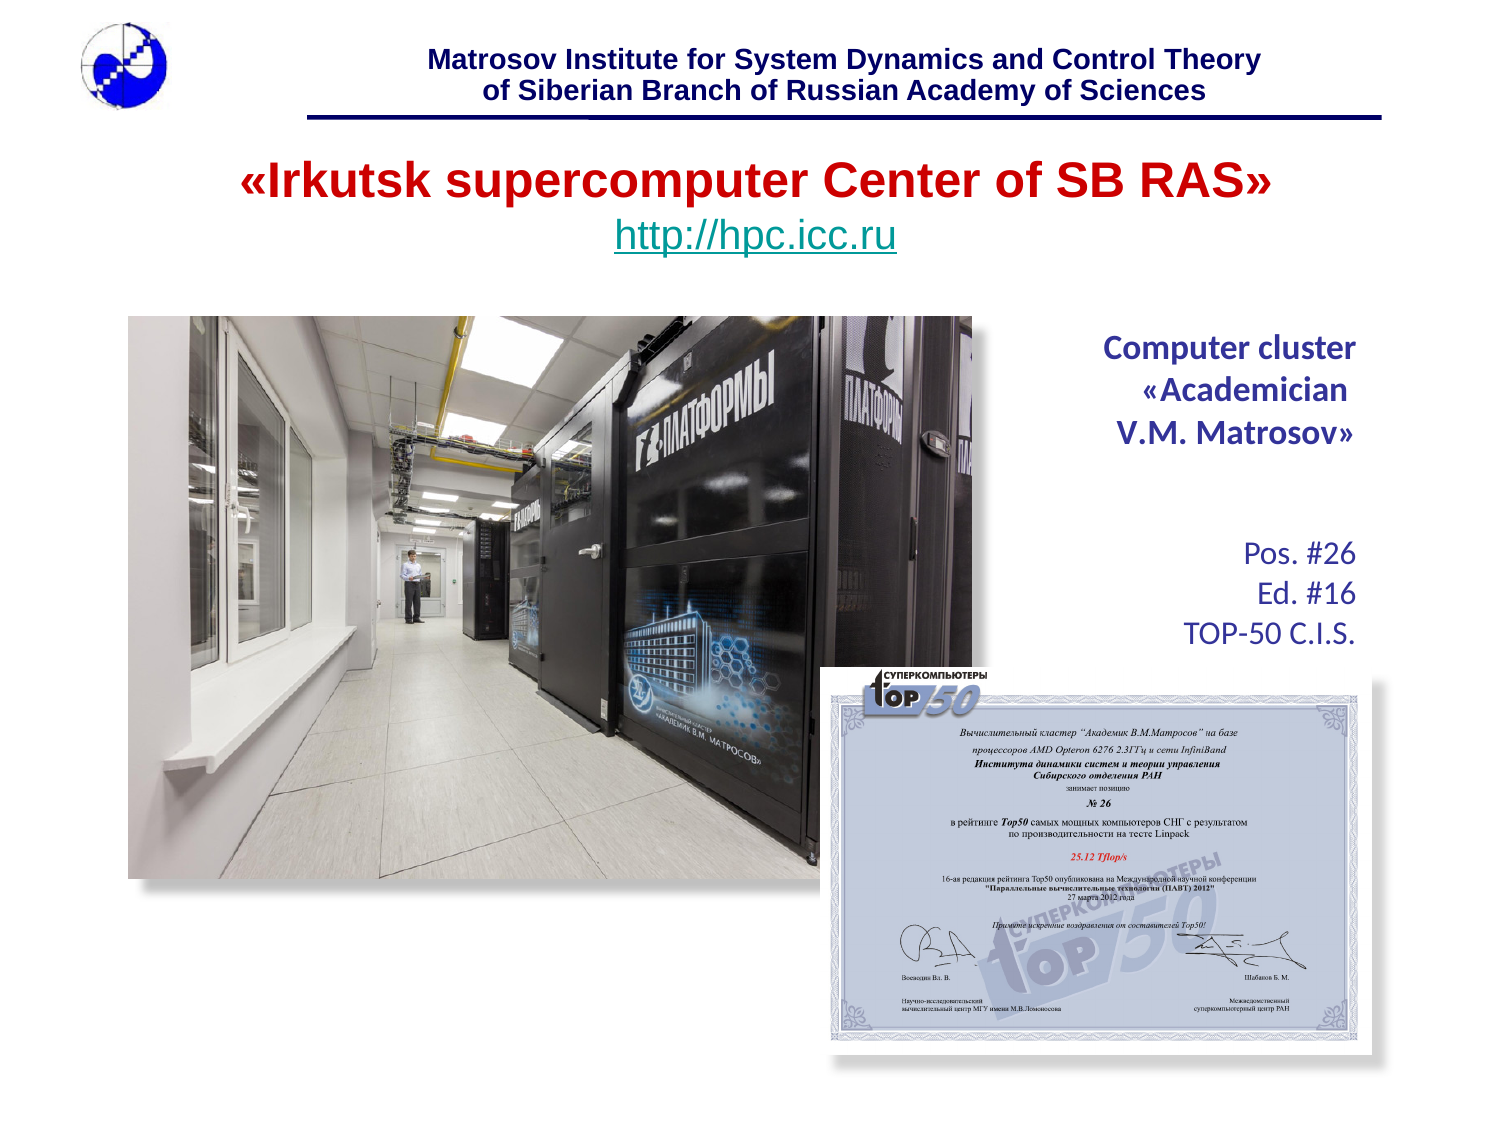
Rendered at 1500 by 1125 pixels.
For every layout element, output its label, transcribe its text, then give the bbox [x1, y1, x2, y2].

text_box Computer cluster «Academician V.M. Matrosov» Pos. #26 Ed. #16 TOP-50 C.I.S. [1031, 316, 1372, 659]
text_box «Irkutsk supercomputer Center of SB RAS» http://hpc.icc.ru [53, 140, 1459, 266]
picture [128, 316, 1372, 1056]
picture [80, 22, 172, 111]
